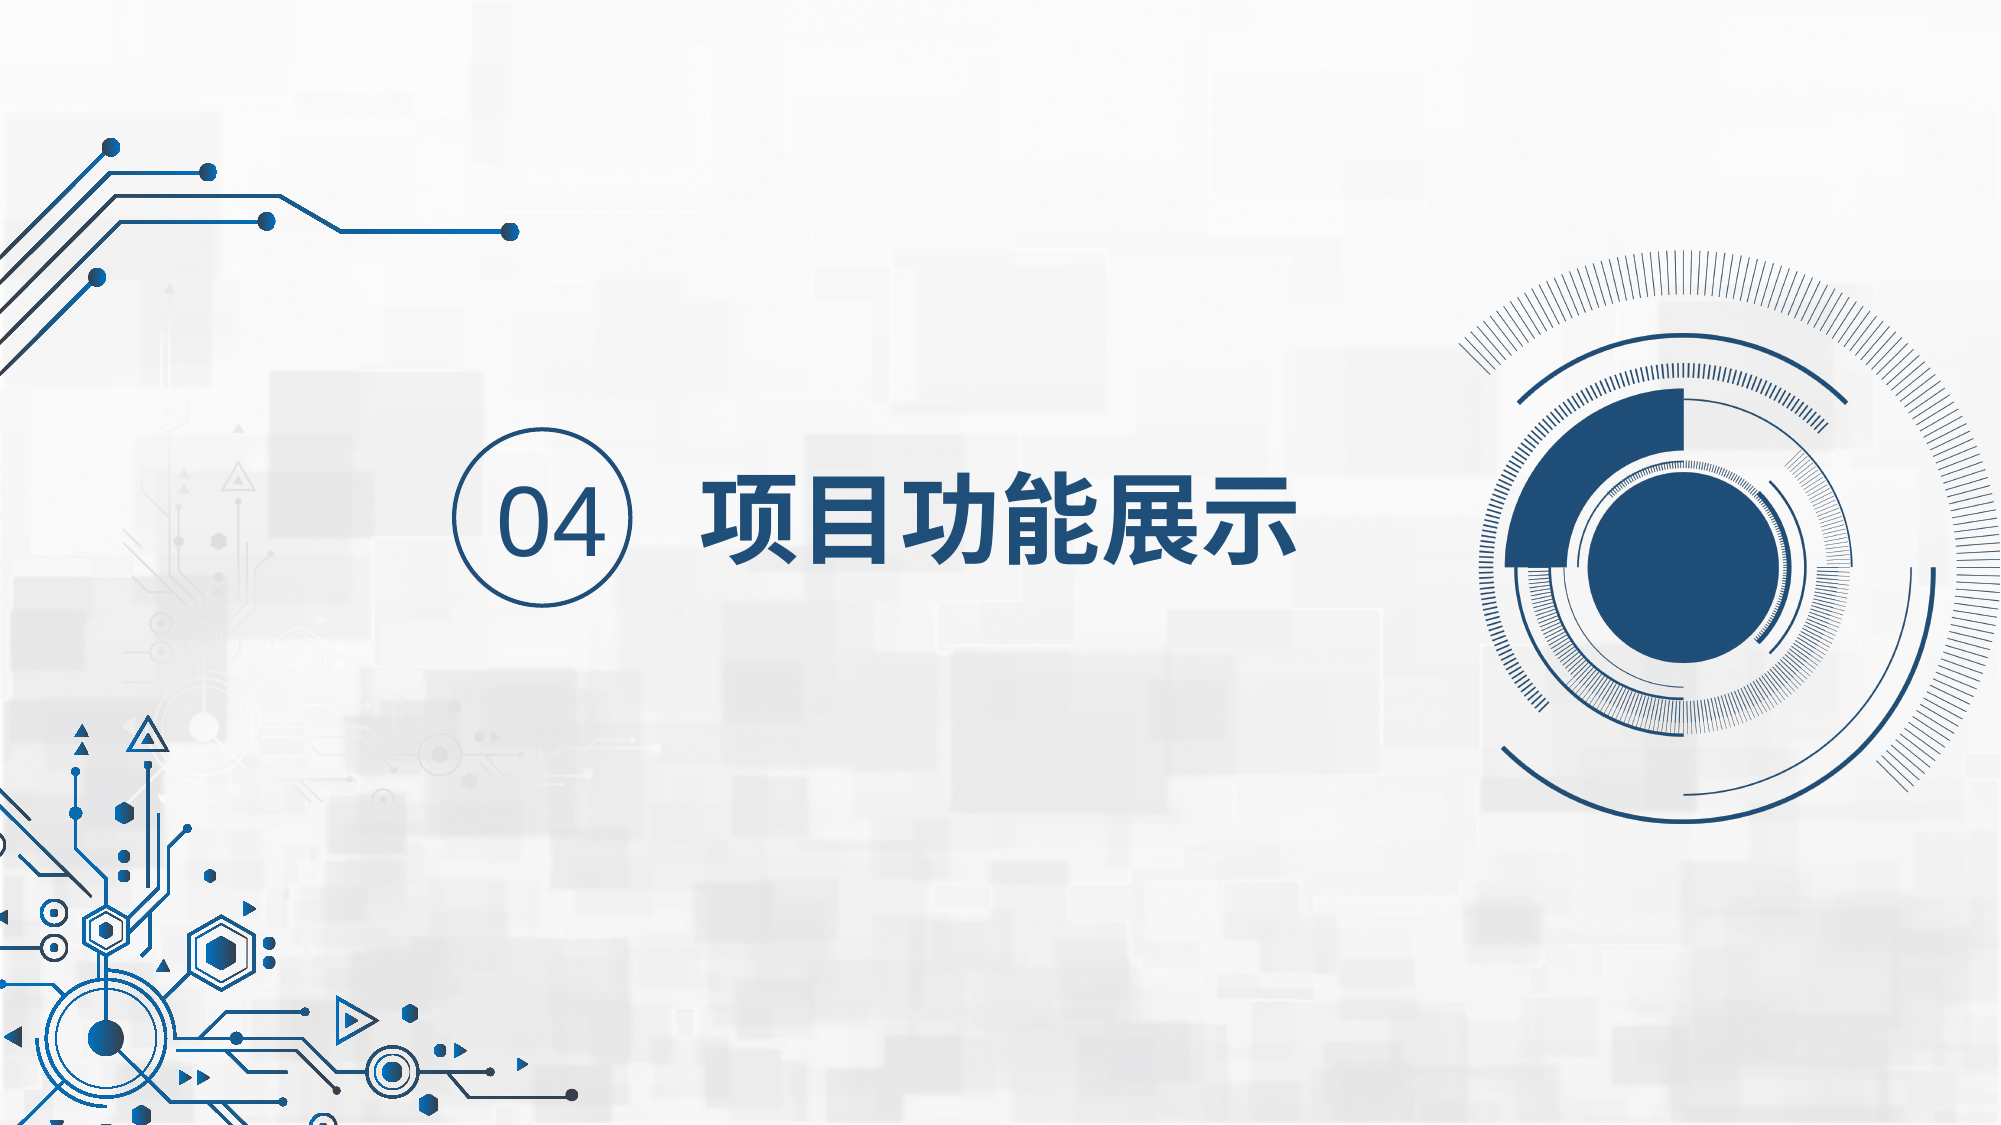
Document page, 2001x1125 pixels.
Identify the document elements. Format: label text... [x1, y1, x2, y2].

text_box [0, 138, 520, 377]
picture [0, 0, 2001, 1125]
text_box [454, 429, 631, 606]
text_box 项目功能展示 [684, 448, 1442, 584]
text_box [0, 714, 579, 1125]
